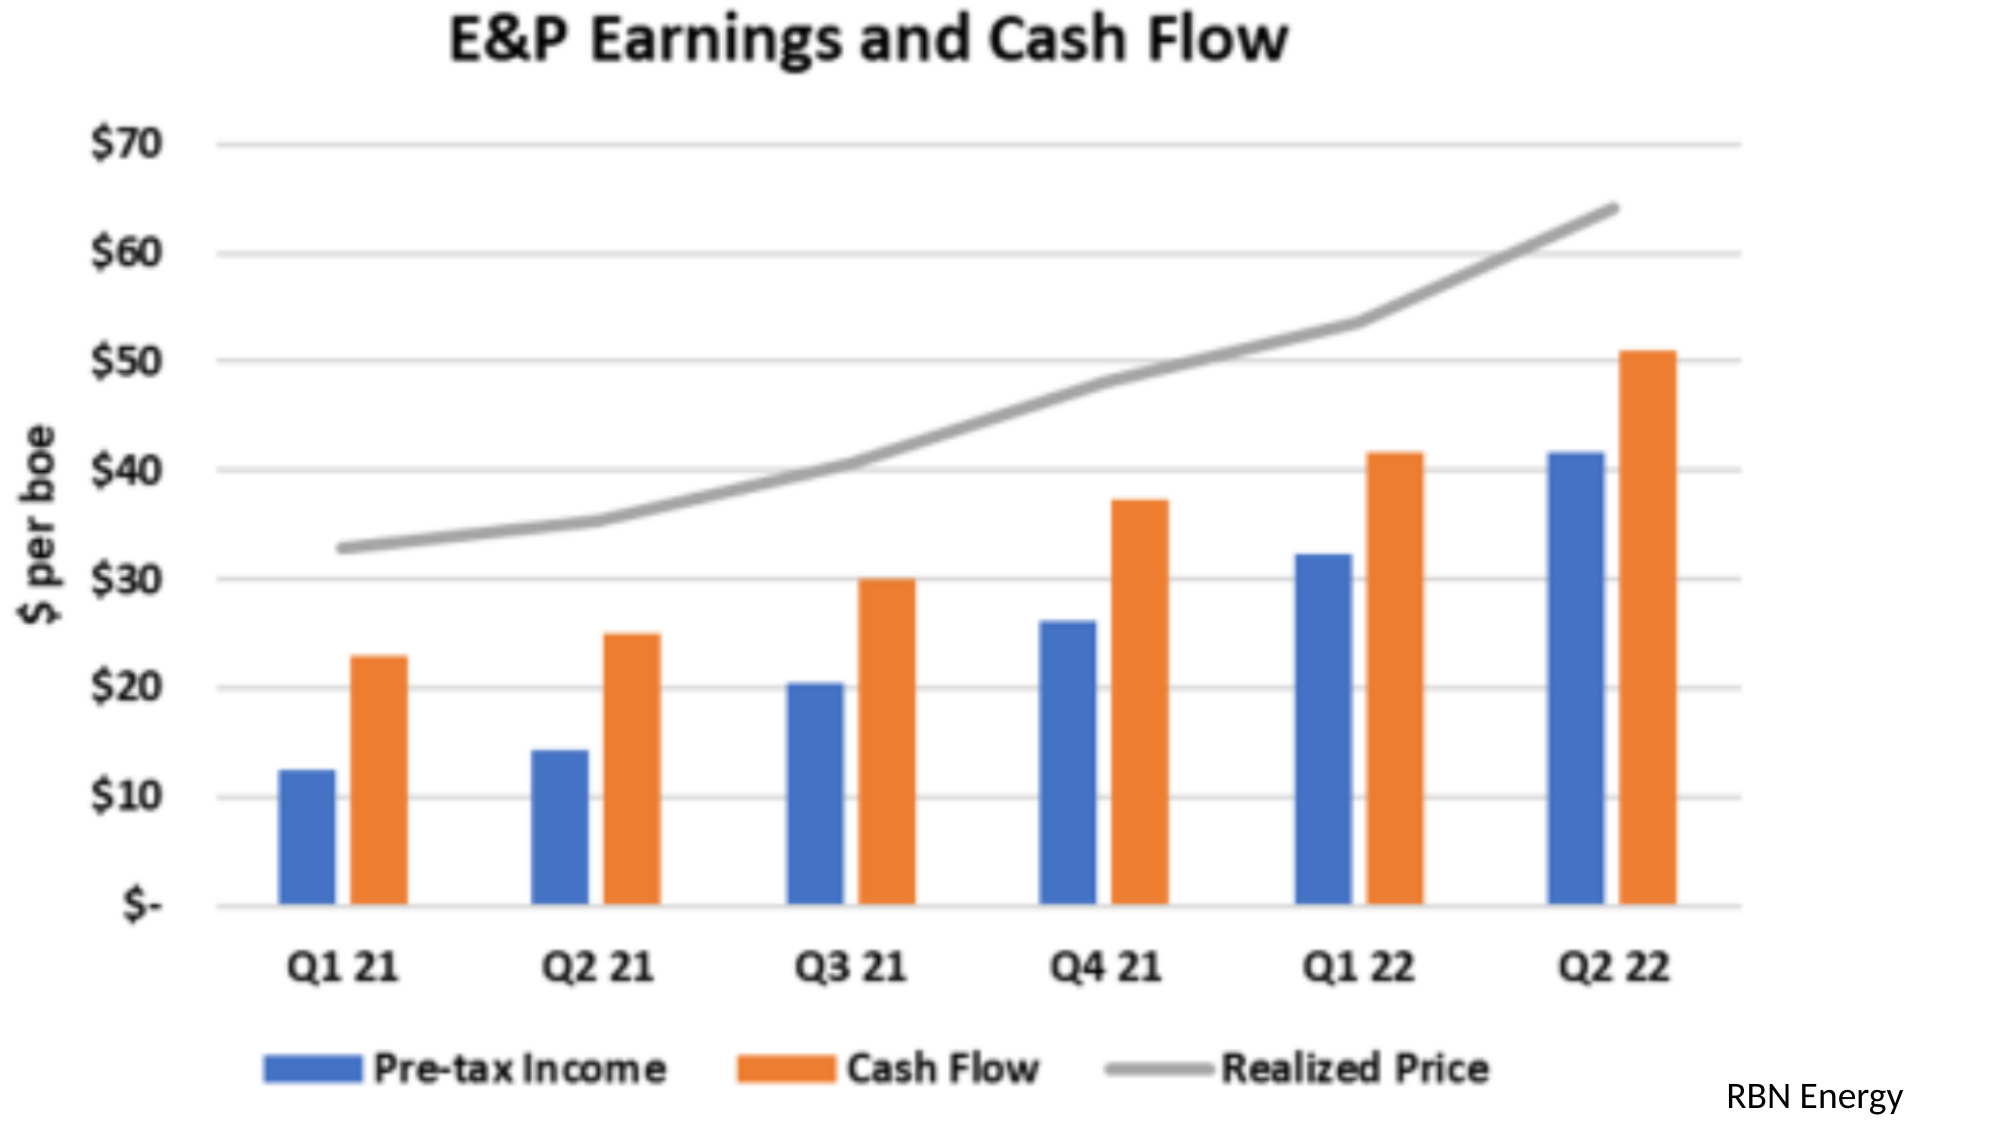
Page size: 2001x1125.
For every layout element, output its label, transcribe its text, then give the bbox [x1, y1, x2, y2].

picture [0, 0, 1748, 1125]
text_box RBN Energy [1748, 1063, 1919, 1124]
